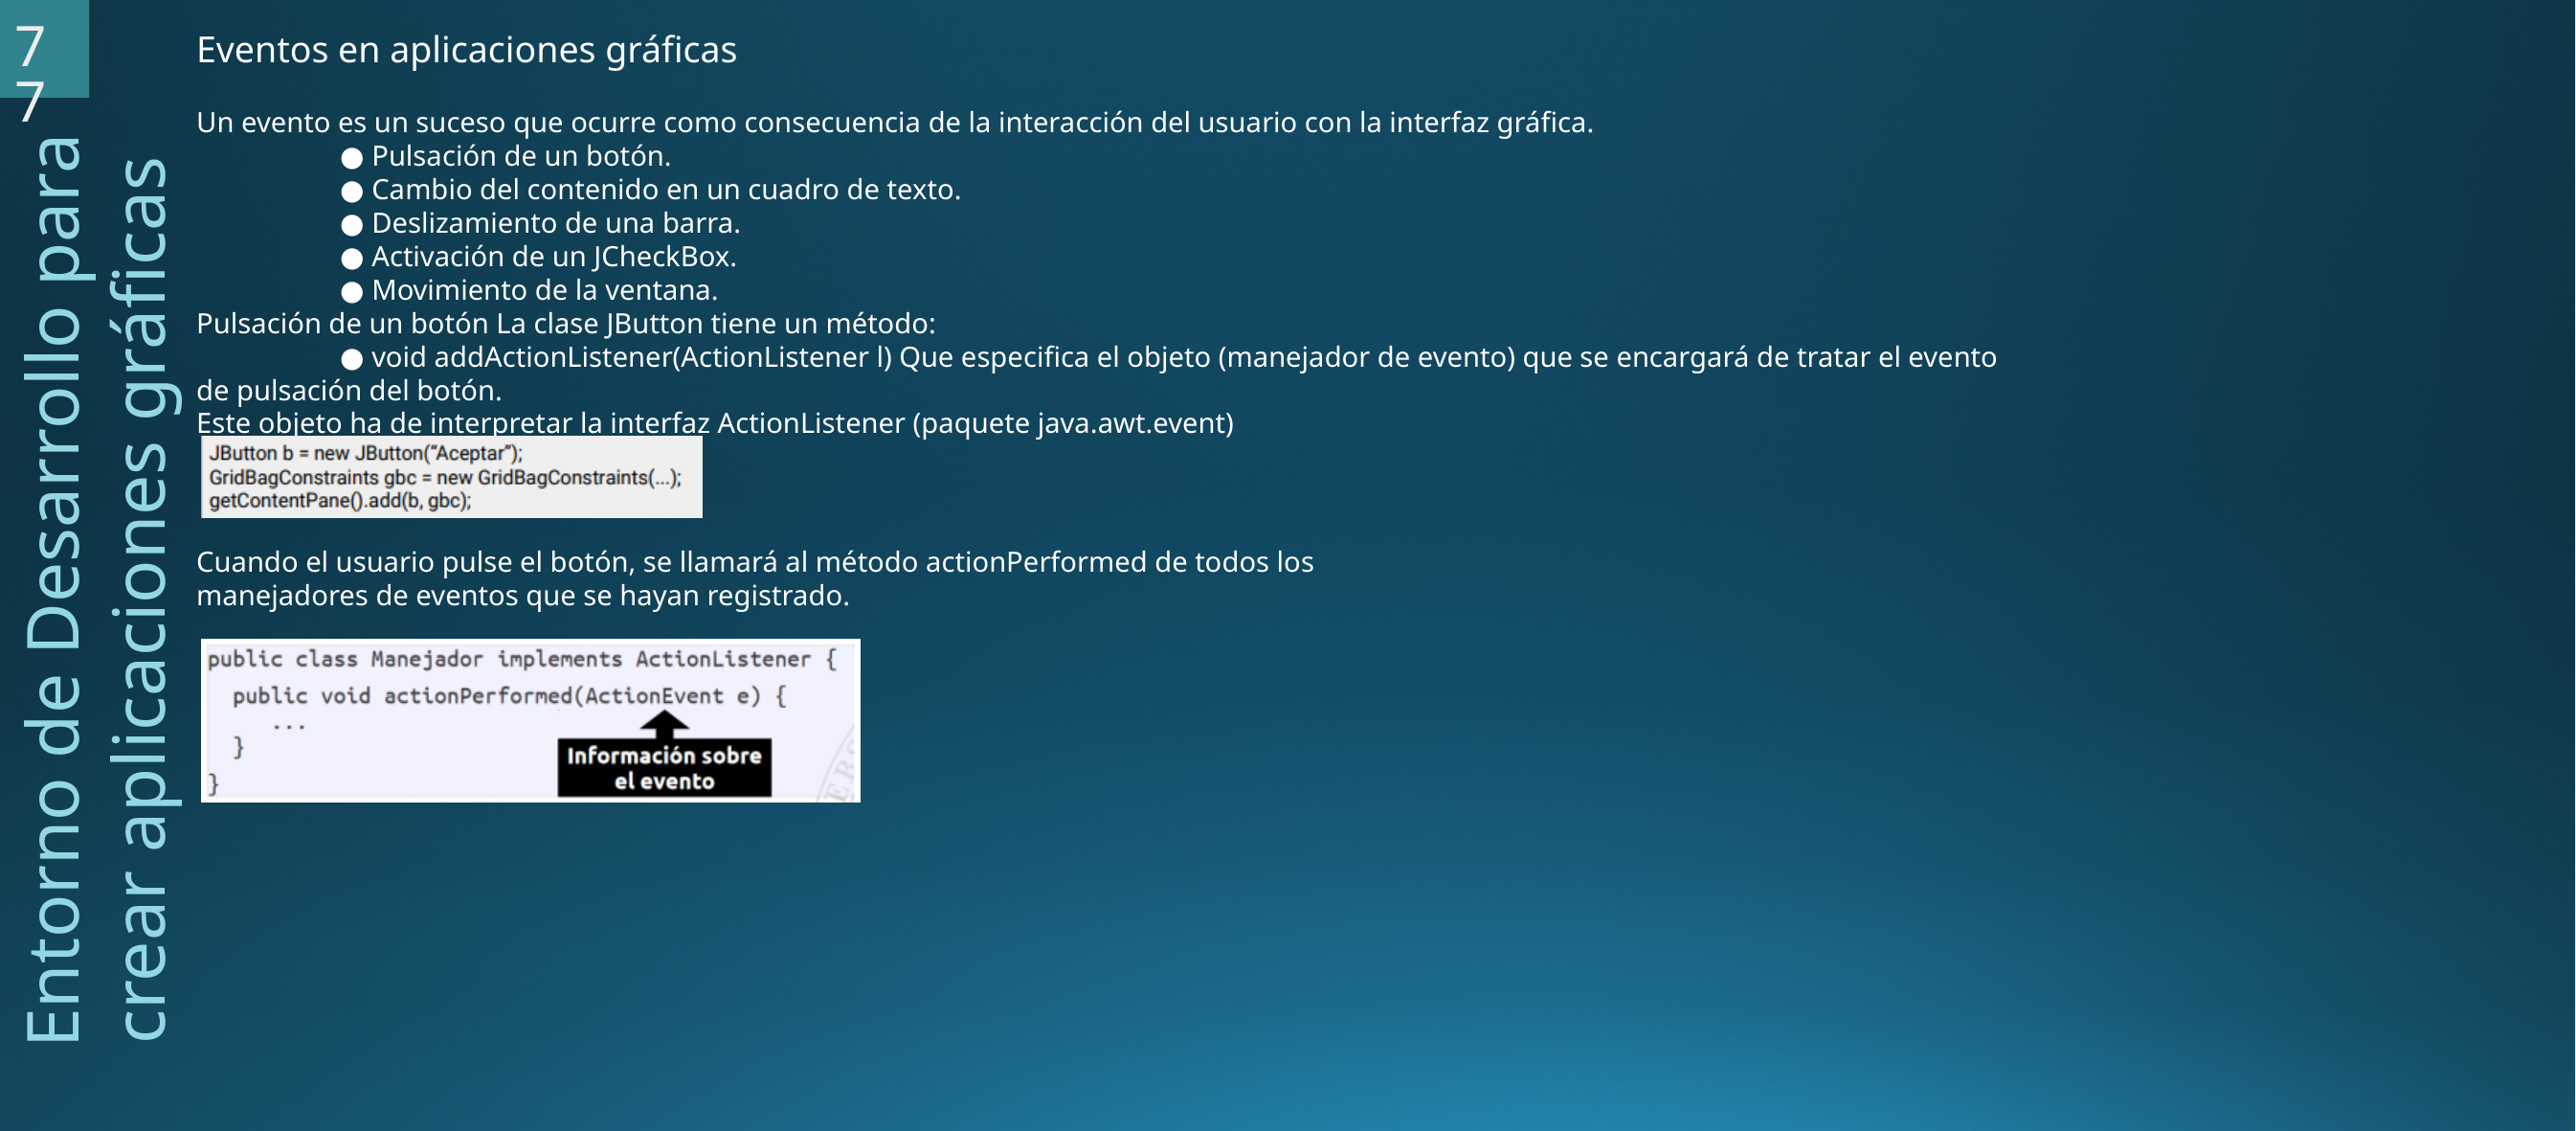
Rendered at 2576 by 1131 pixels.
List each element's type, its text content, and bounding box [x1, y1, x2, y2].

slide_number 77 [0, 0, 90, 97]
text_box Un evento es un suceso que ocurre como consecuencia de la interacción del usuario con la interfaz gráfica. ● Pulsación de un botón. ● Cambio del contenido en un cuadro de texto. ● Deslizamiento de una barra. ● Activación de un JCheckBox. ● Movimiento de la ventana. Pulsación de un botón La clase JButton tiene un método: ● void addActionListener(ActionListener l) Que especifica el objeto (manejador de evento) que se encargará de tratar el evento de pulsación del botón. Este objeto ha de interpretar la interfaz ActionListener (paquete java.awt.event) [182, 97, 2053, 447]
text_box Eventos en aplicaciones gráficas [182, 19, 1477, 78]
text_box Entorno de Desarrollo para crear aplicaciones gráficas [0, 97, 124, 1103]
picture [0, 0, 2576, 1131]
text_box Cuando el usuario pulse el botón, se llamará al método actionPerformed de todos los manejadores de eventos que se hayan registrado. [182, 536, 1477, 619]
